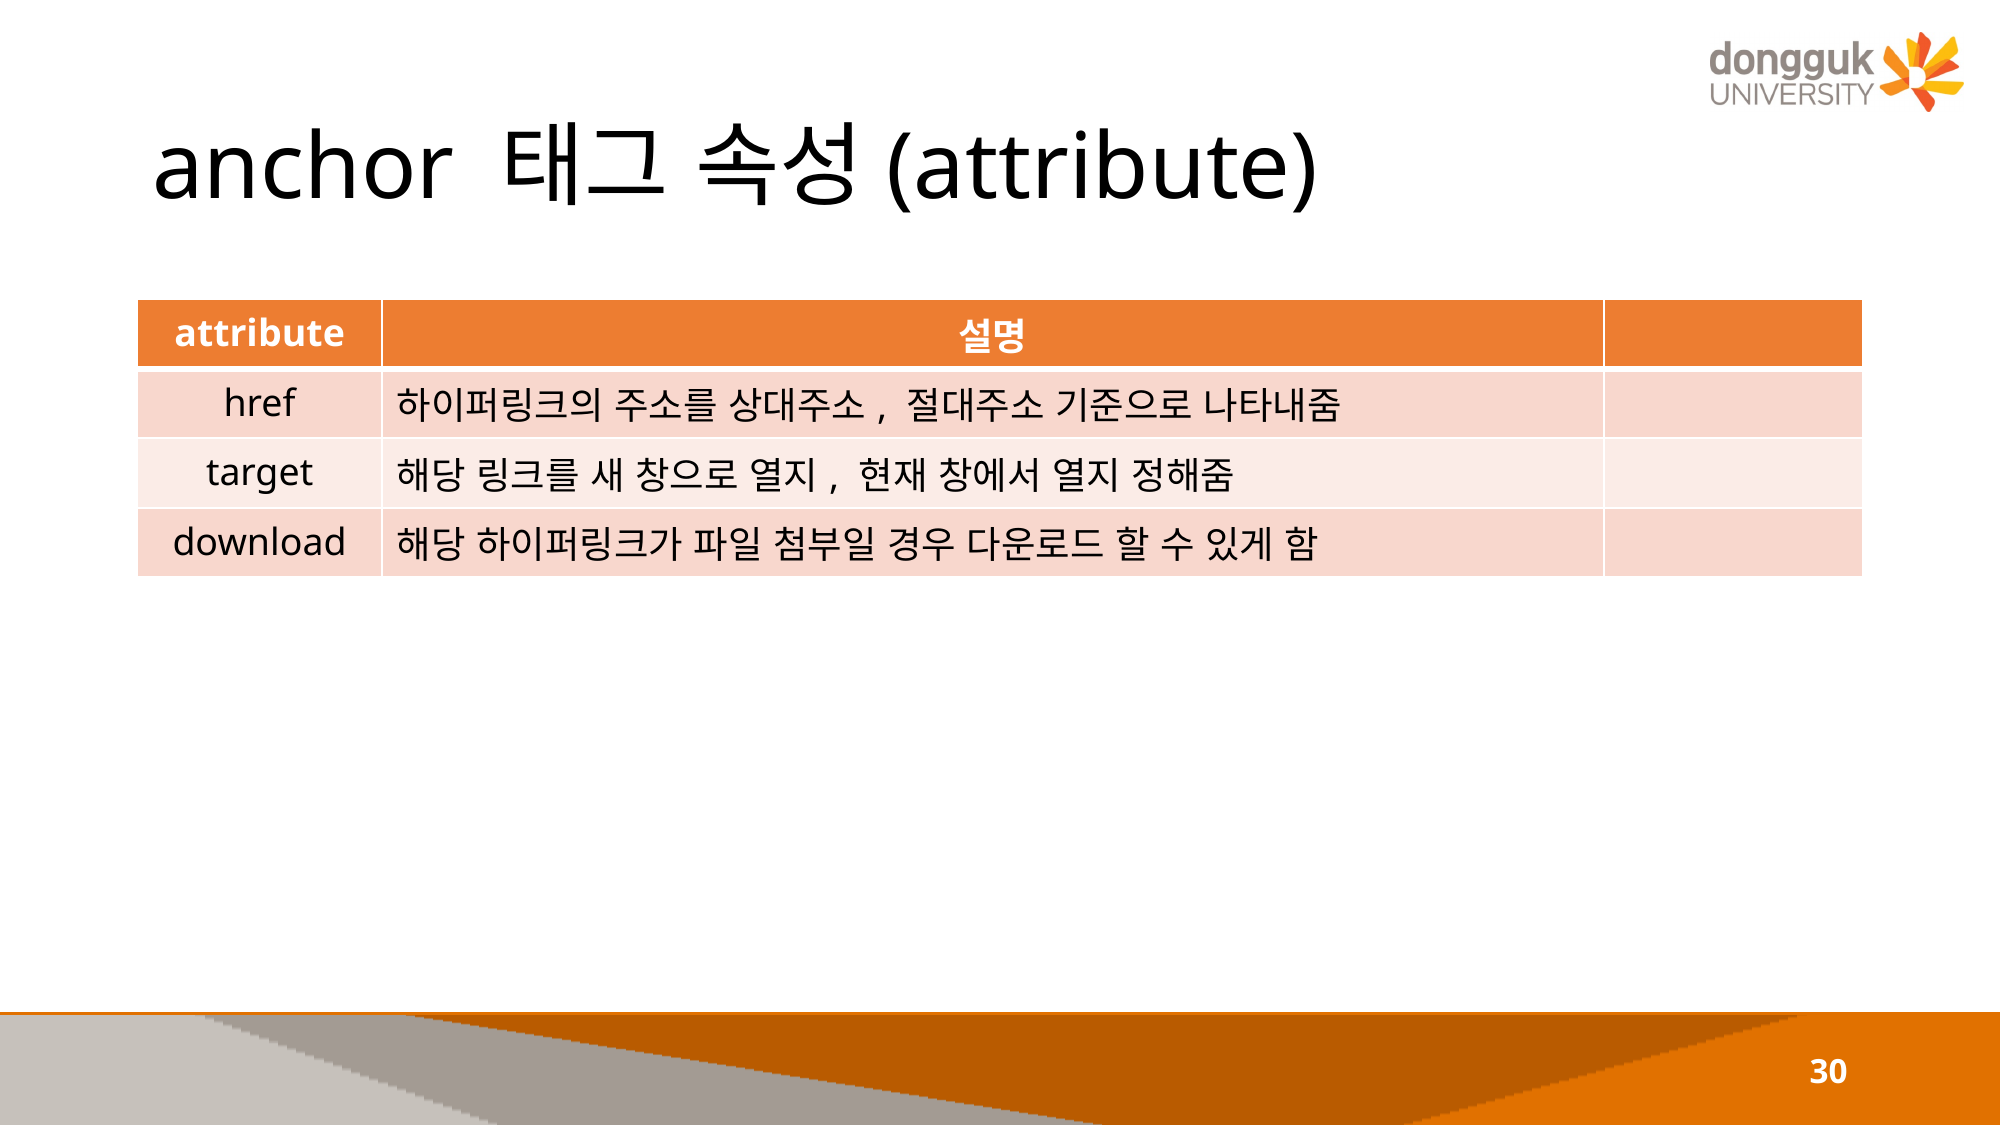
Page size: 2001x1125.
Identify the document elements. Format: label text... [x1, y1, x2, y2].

table_cell [1605, 509, 1862, 576]
table_cell href [138, 372, 381, 437]
table_cell download [138, 509, 381, 576]
table_cell 해당 링크를 새 창으로 열지, 현재 창에서 열지 정해줌 [383, 439, 1603, 507]
title anchor 태그 속성(attribute) [137, 59, 1863, 278]
table_cell 하이퍼링크의 주소를 상대주소, 절대주소 기준으로 나타내줌 [383, 372, 1603, 437]
table_cell 해당 하이퍼링크가 파일 첨부일 경우 다운로드 할 수 있게 함 [383, 509, 1603, 576]
table_cell [1605, 372, 1862, 437]
table_cell target [138, 439, 381, 507]
table_header [1605, 300, 1862, 366]
table_cell [1605, 439, 1862, 507]
table_header attribute [138, 300, 381, 366]
table_header 설명 [383, 300, 1603, 366]
slide_number 30 [1412, 1042, 1863, 1103]
picture [0, 1015, 2000, 1125]
picture [1710, 32, 1964, 112]
